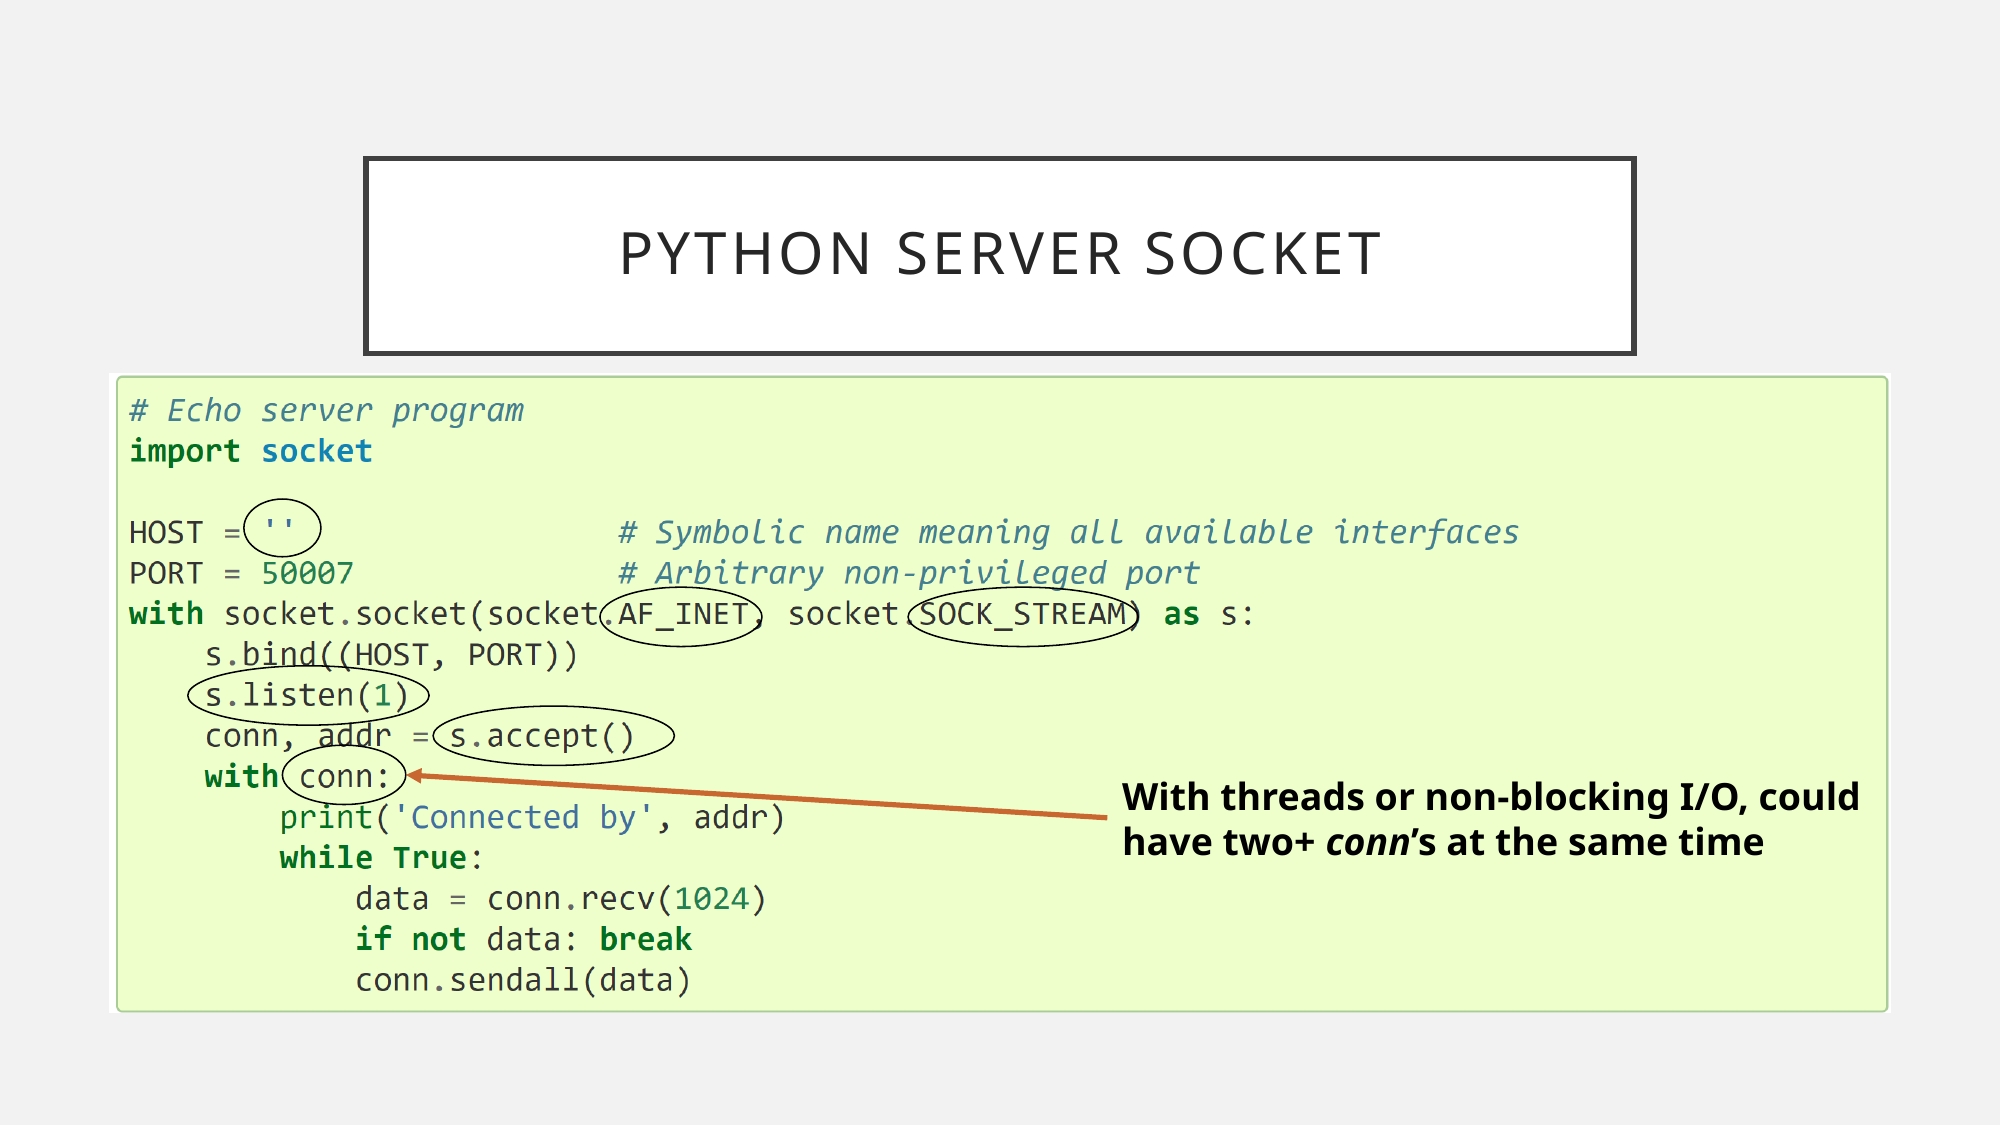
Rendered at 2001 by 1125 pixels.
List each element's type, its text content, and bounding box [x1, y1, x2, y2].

picture [109, 373, 1891, 1013]
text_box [405, 774, 1127, 819]
title Python Server Socket [363, 156, 1637, 356]
